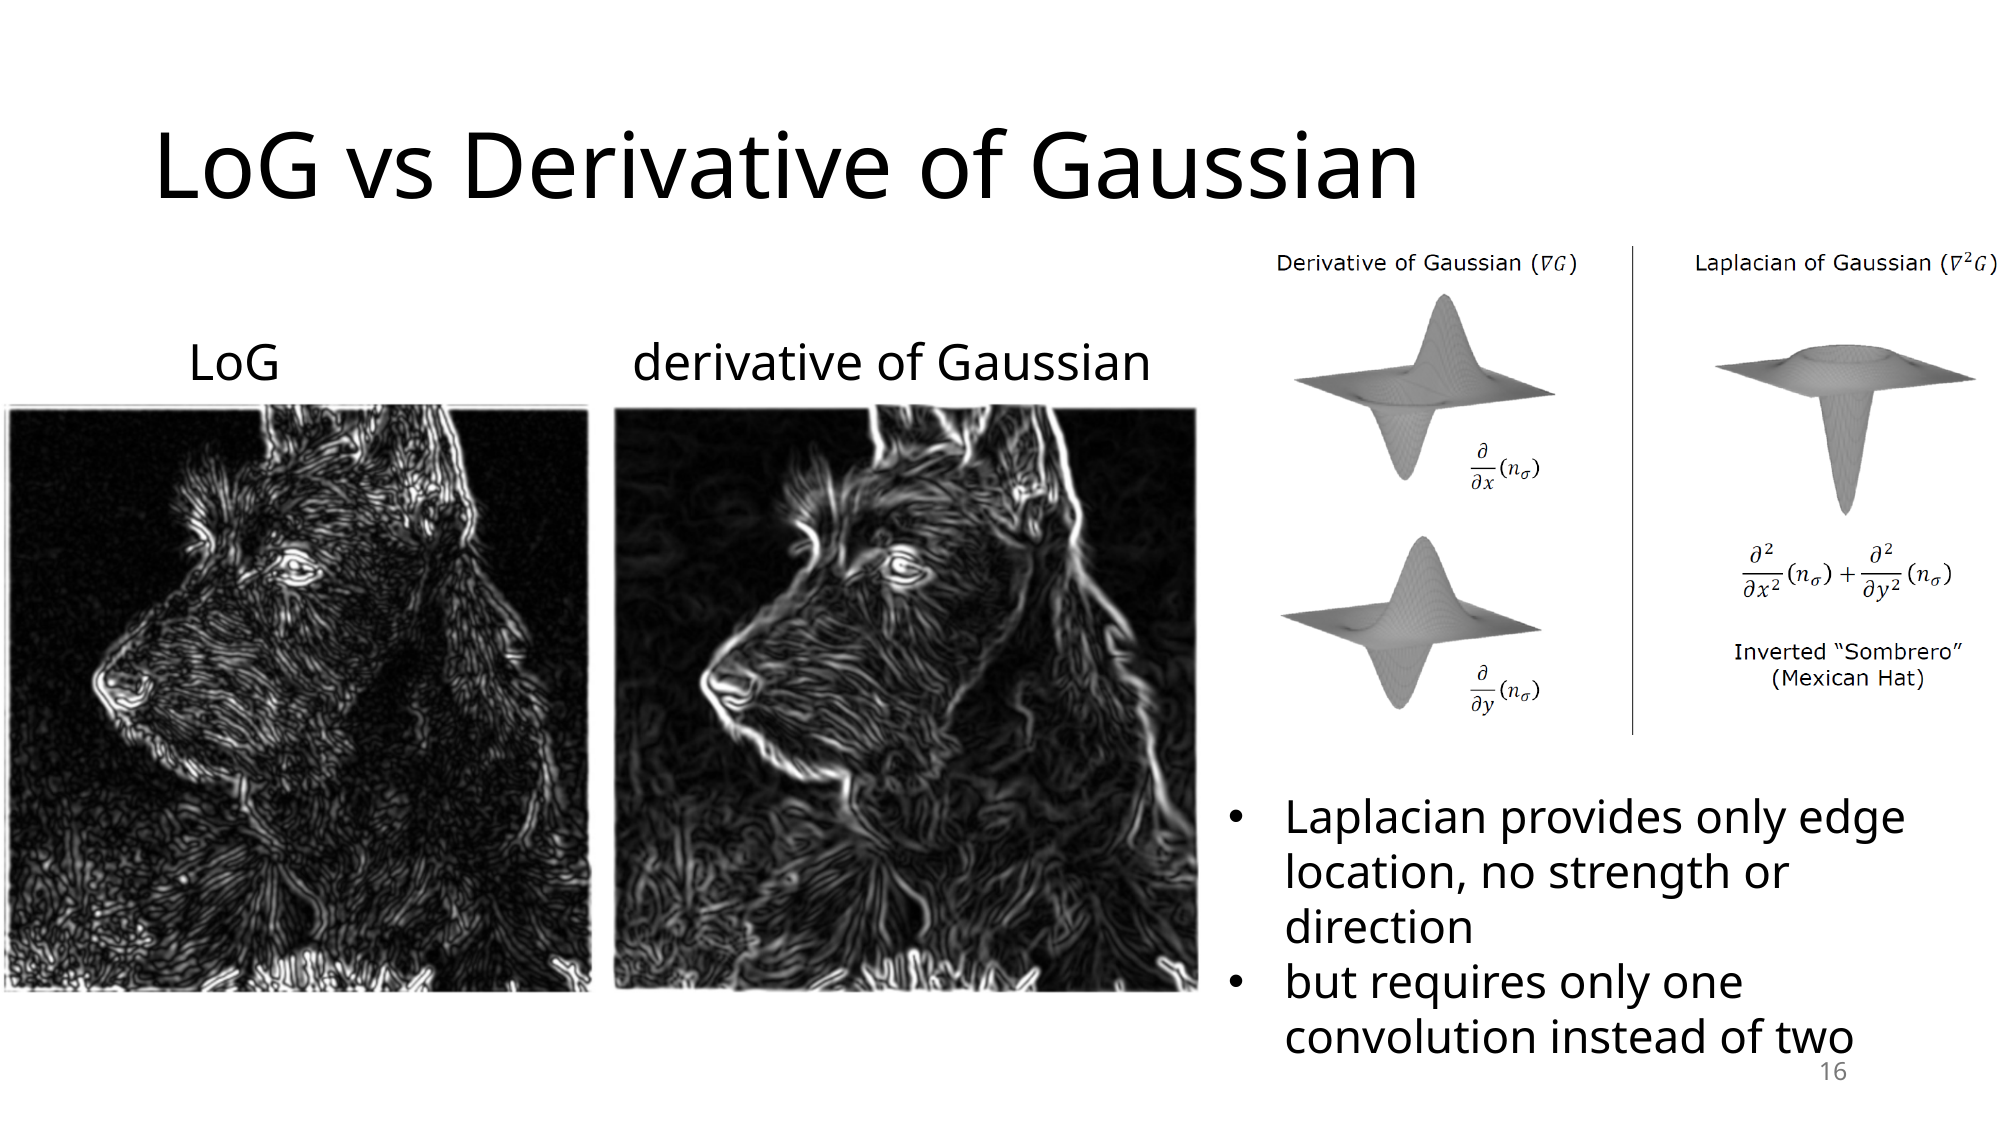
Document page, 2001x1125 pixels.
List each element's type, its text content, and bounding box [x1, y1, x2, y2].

text_box derivative of Gaussian [617, 323, 1214, 398]
text_box Laplacian provides only edge location, no strength or direction but requires only one convolution instead of two [1213, 780, 2000, 1071]
title LoG vs Derivative of Gaussian [137, 59, 1863, 278]
picture [0, 402, 1201, 996]
picture [1272, 245, 2000, 736]
text_box LoG [173, 323, 297, 398]
slide_number 16 [1412, 1071, 1863, 1103]
